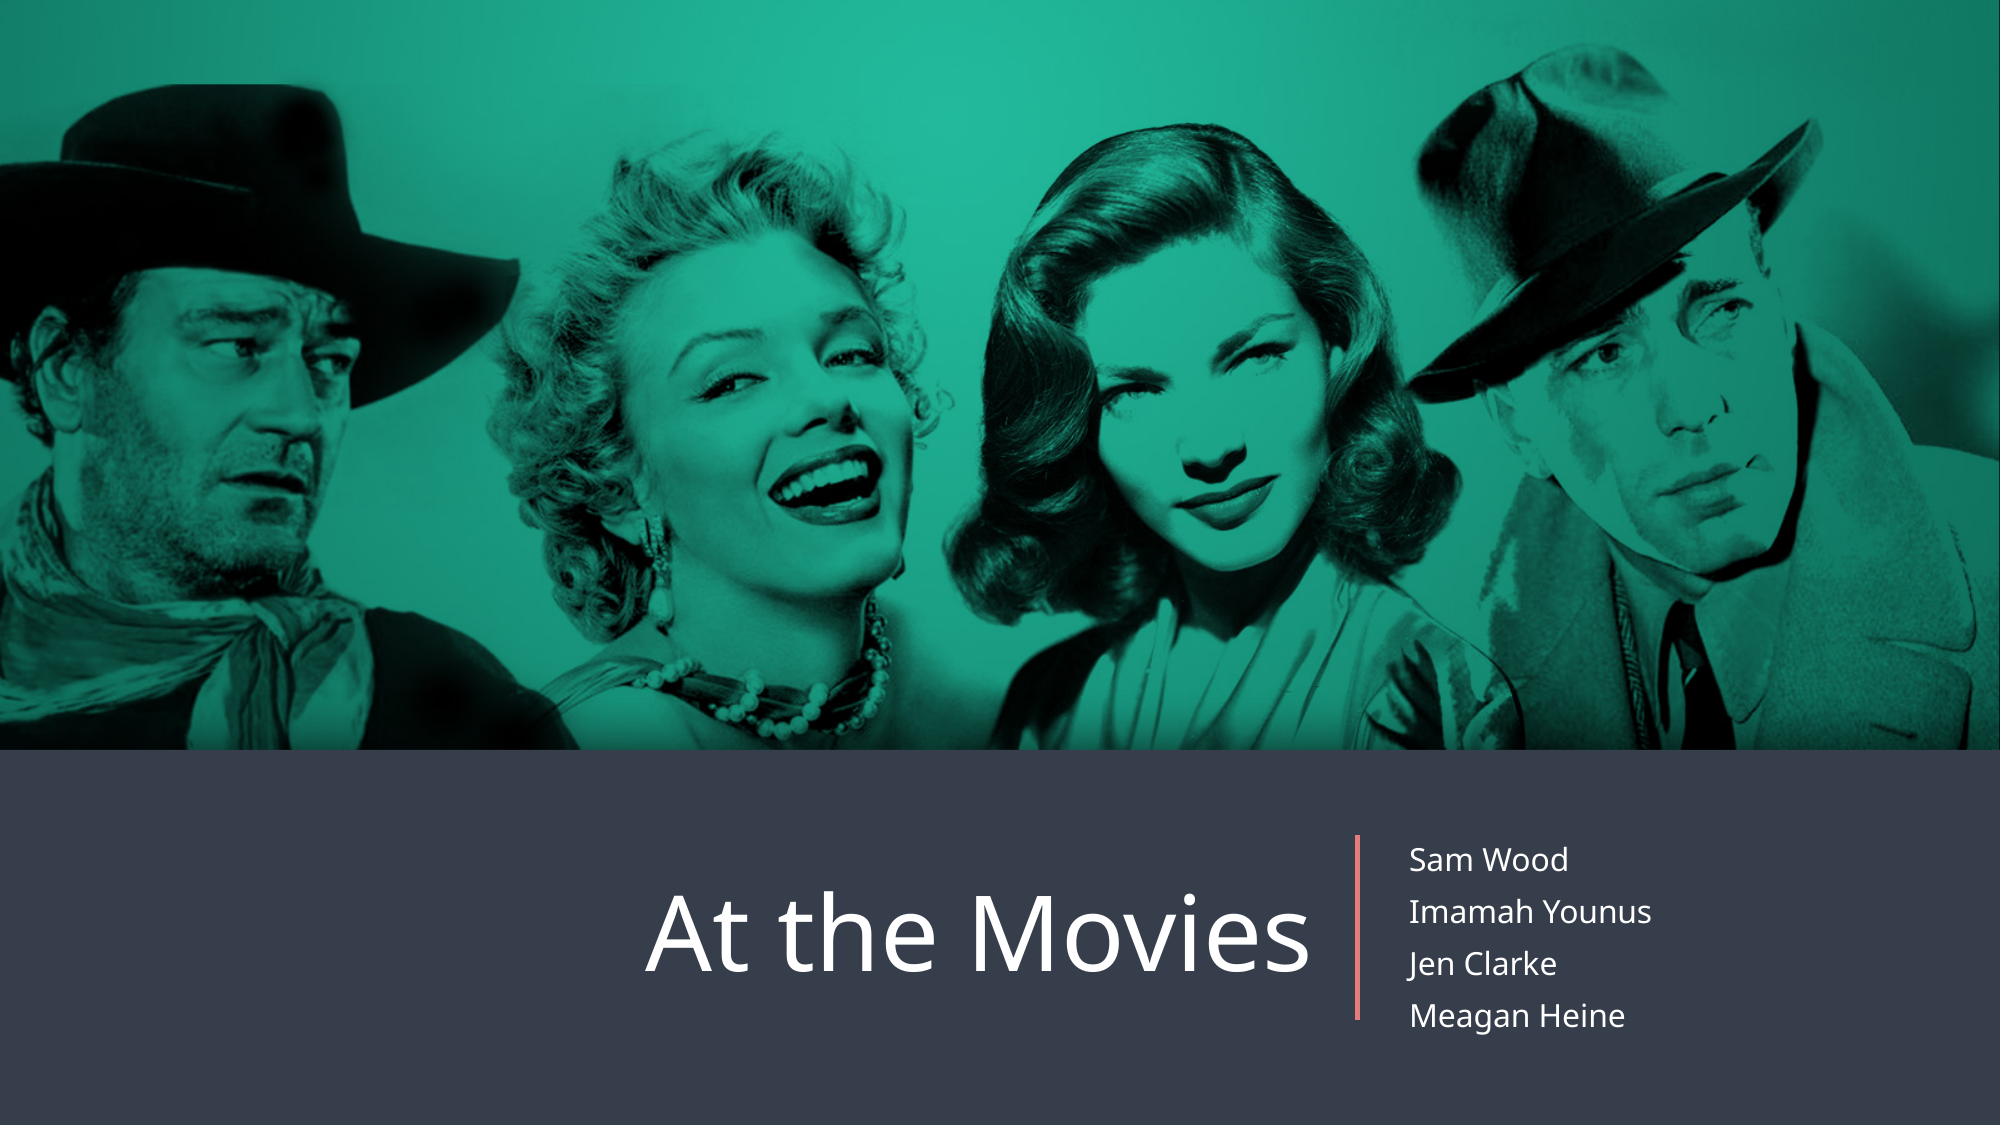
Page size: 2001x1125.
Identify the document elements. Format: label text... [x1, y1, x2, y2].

text_box [0, 750, 2000, 1125]
subtitle Sam Wood Imamah Younus Jen Clarke Meagan Heine [1394, 835, 1883, 1043]
title At the Movies [605, 833, 1329, 1041]
picture [0, 0, 2000, 750]
